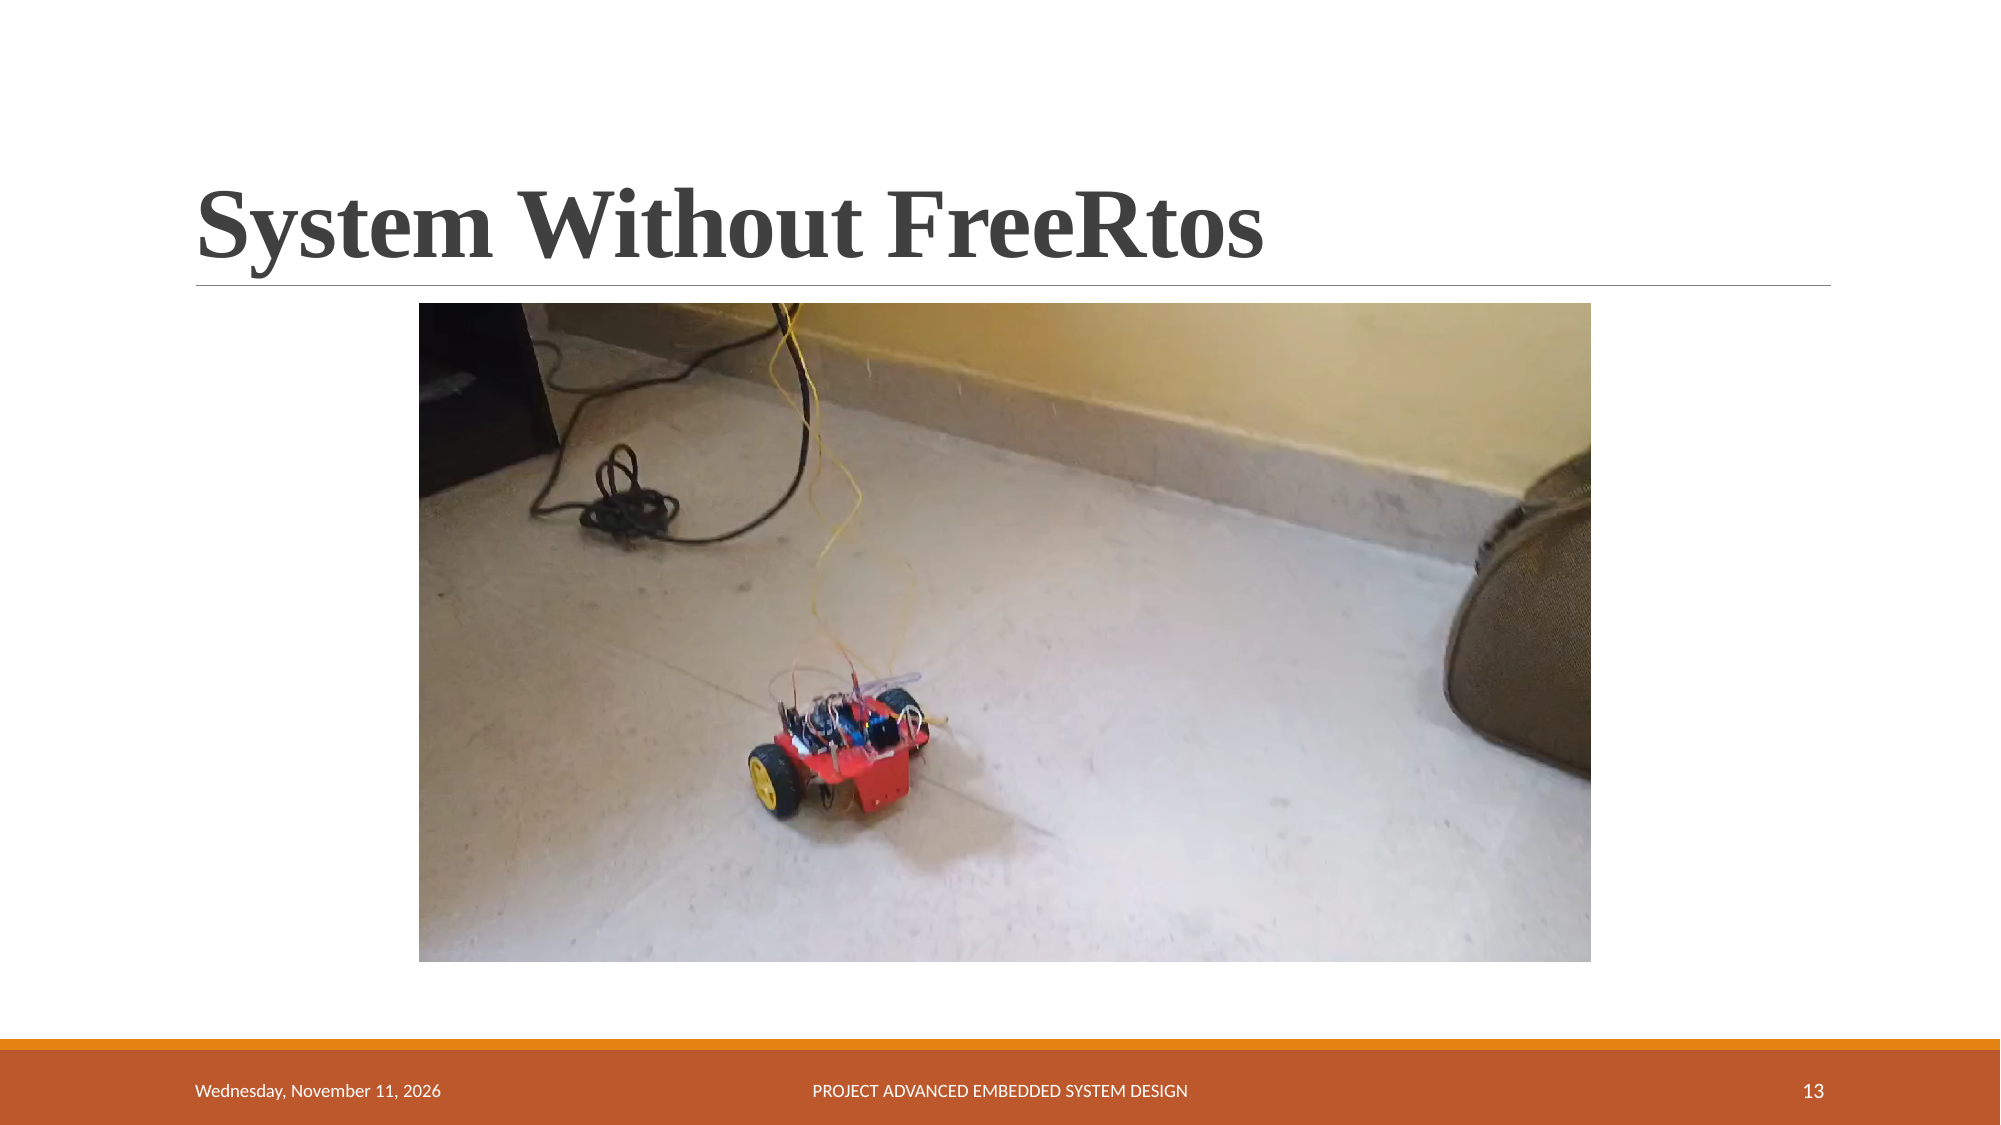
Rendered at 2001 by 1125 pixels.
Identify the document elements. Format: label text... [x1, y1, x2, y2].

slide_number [180, 1059, 586, 1120]
slide_number 13 [1624, 1059, 1840, 1120]
title System Without FreeRtos [180, 47, 1830, 285]
footer Project Advanced Embedded System Design [604, 1059, 1396, 1120]
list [417, 302, 1592, 964]
